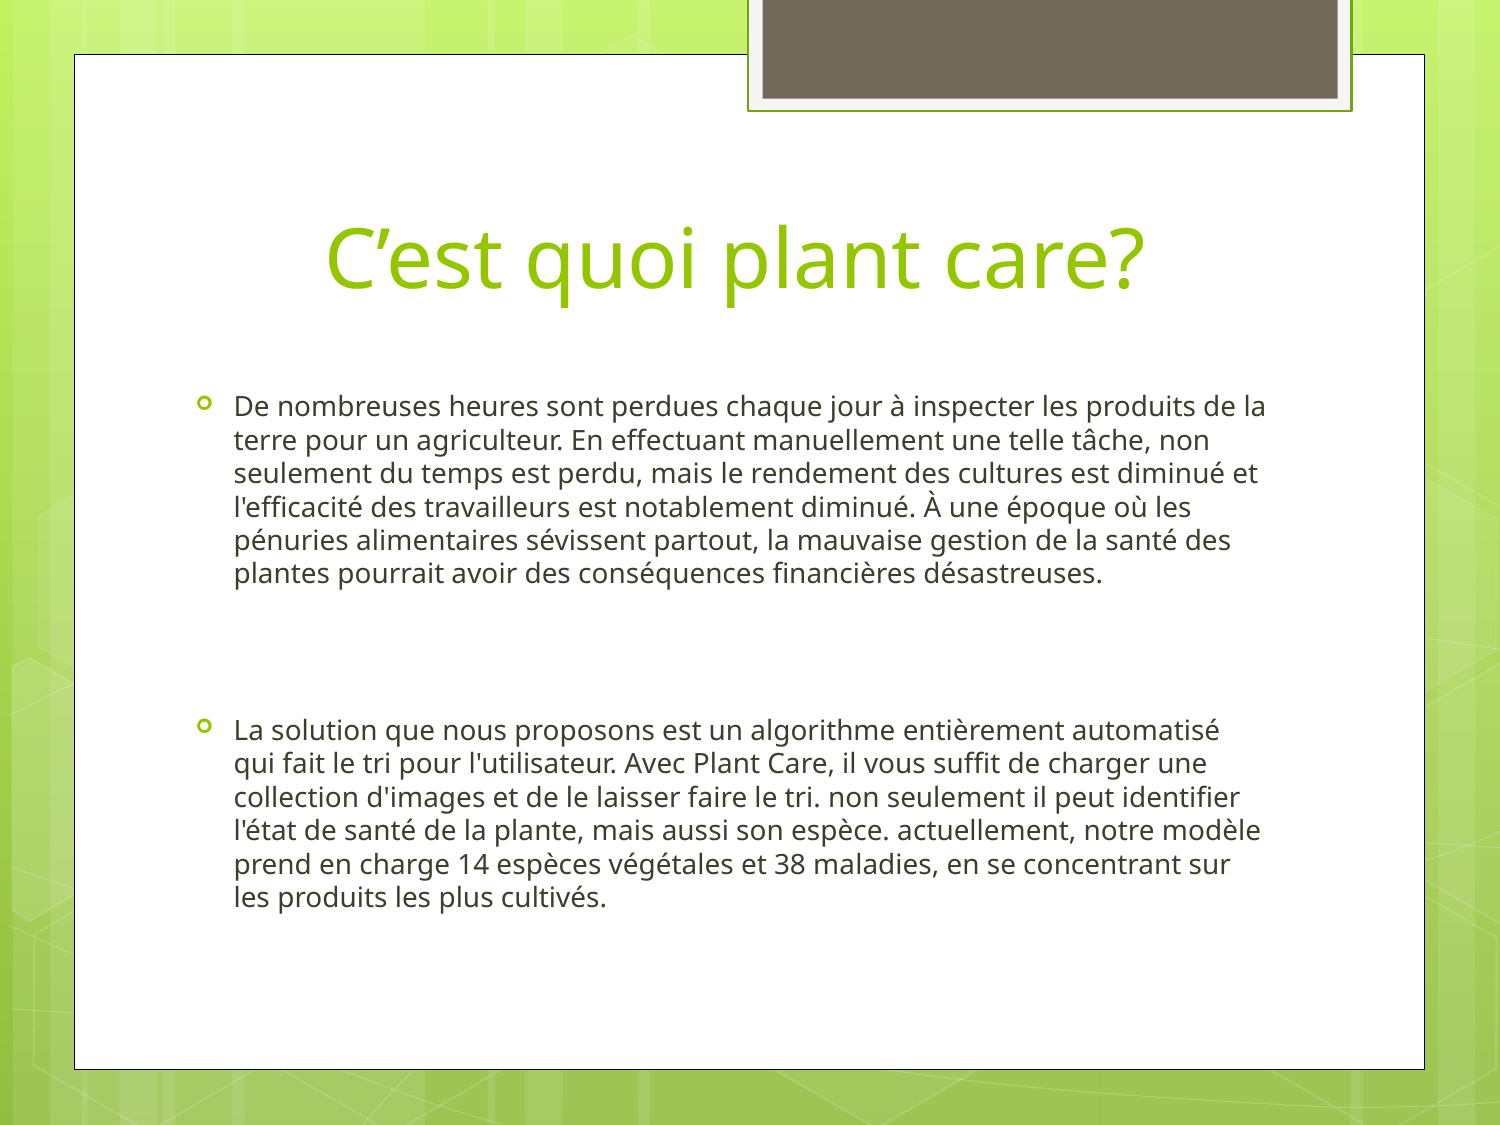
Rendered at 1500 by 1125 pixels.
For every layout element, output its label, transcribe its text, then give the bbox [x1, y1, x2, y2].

title C’est quoi plant care? [159, 125, 1312, 313]
list De nombreuses heures sont perdues chaque jour à inspecter les produits de la terre pour un agriculteur. En effectuant manuellement une telle tâche, non seulement du temps est perdu, mais le rendement des cultures est diminué et l'efficacité des travailleurs est notablement diminué. À une époque où les pénuries alimentaires sévissent partout, la mauvaise gestion de la santé des plantes pourrait avoir des conséquences financières désastreuses. La solution que nous proposons est un algorithme entièrement automatisé qui fait le tri pour l'utilisateur. Avec Plant Care, il vous suffit de charger une collection d'images et de le laisser faire le tri. non seulement il peut identifier l'état de santé de la plante, mais aussi son espèce. actuellement, notre modèle prend en charge 14 espèces végétales et 38 maladies, en se concentrant sur les produits les plus cultivés. [171, 381, 1283, 957]
